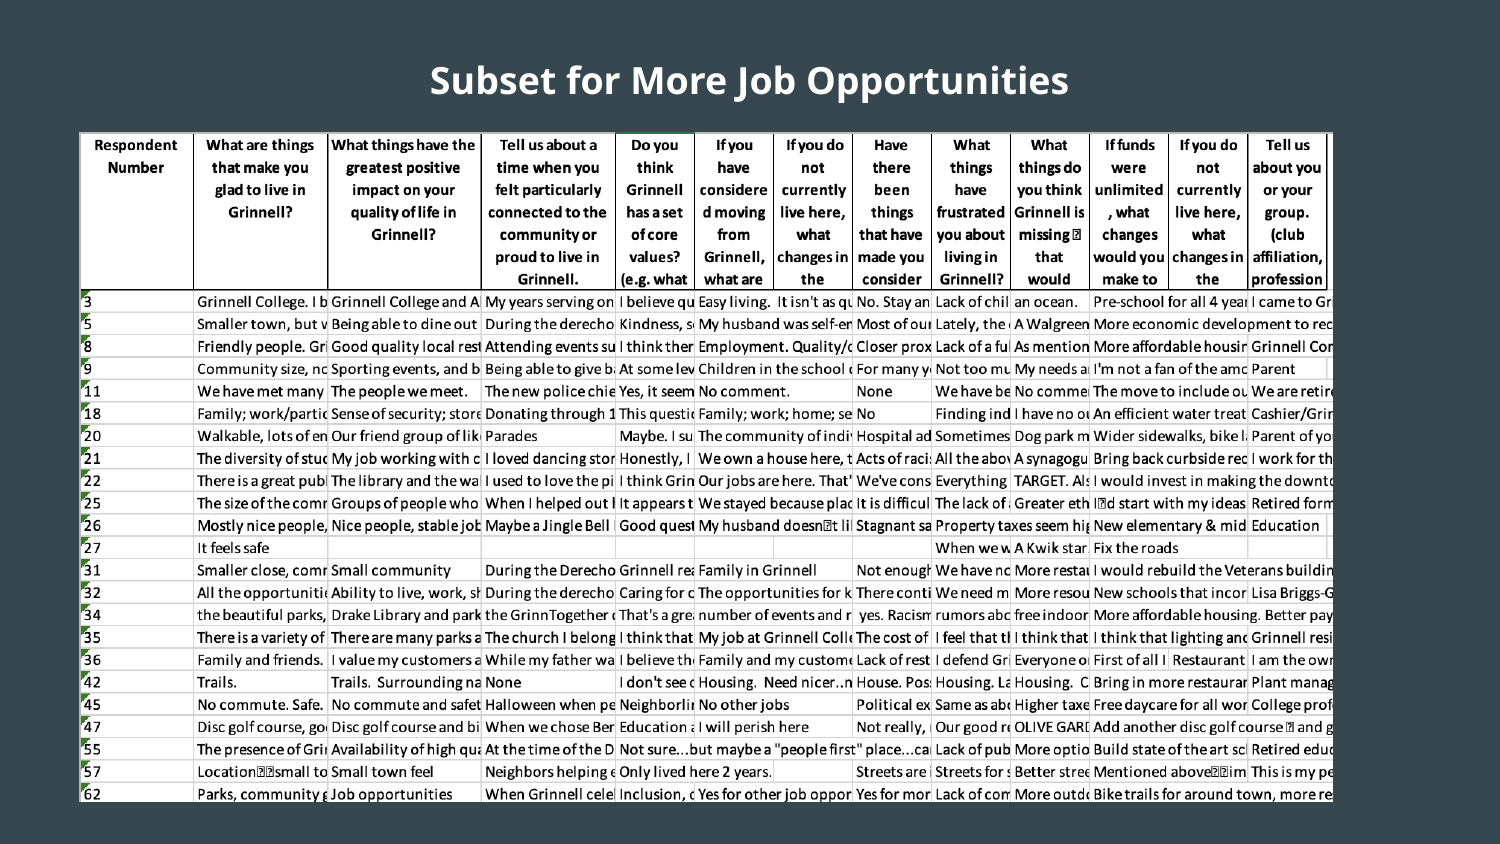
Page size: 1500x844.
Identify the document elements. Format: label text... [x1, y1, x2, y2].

text_box Subset for More Job Opportunities [405, 41, 1095, 117]
picture [79, 132, 1333, 802]
